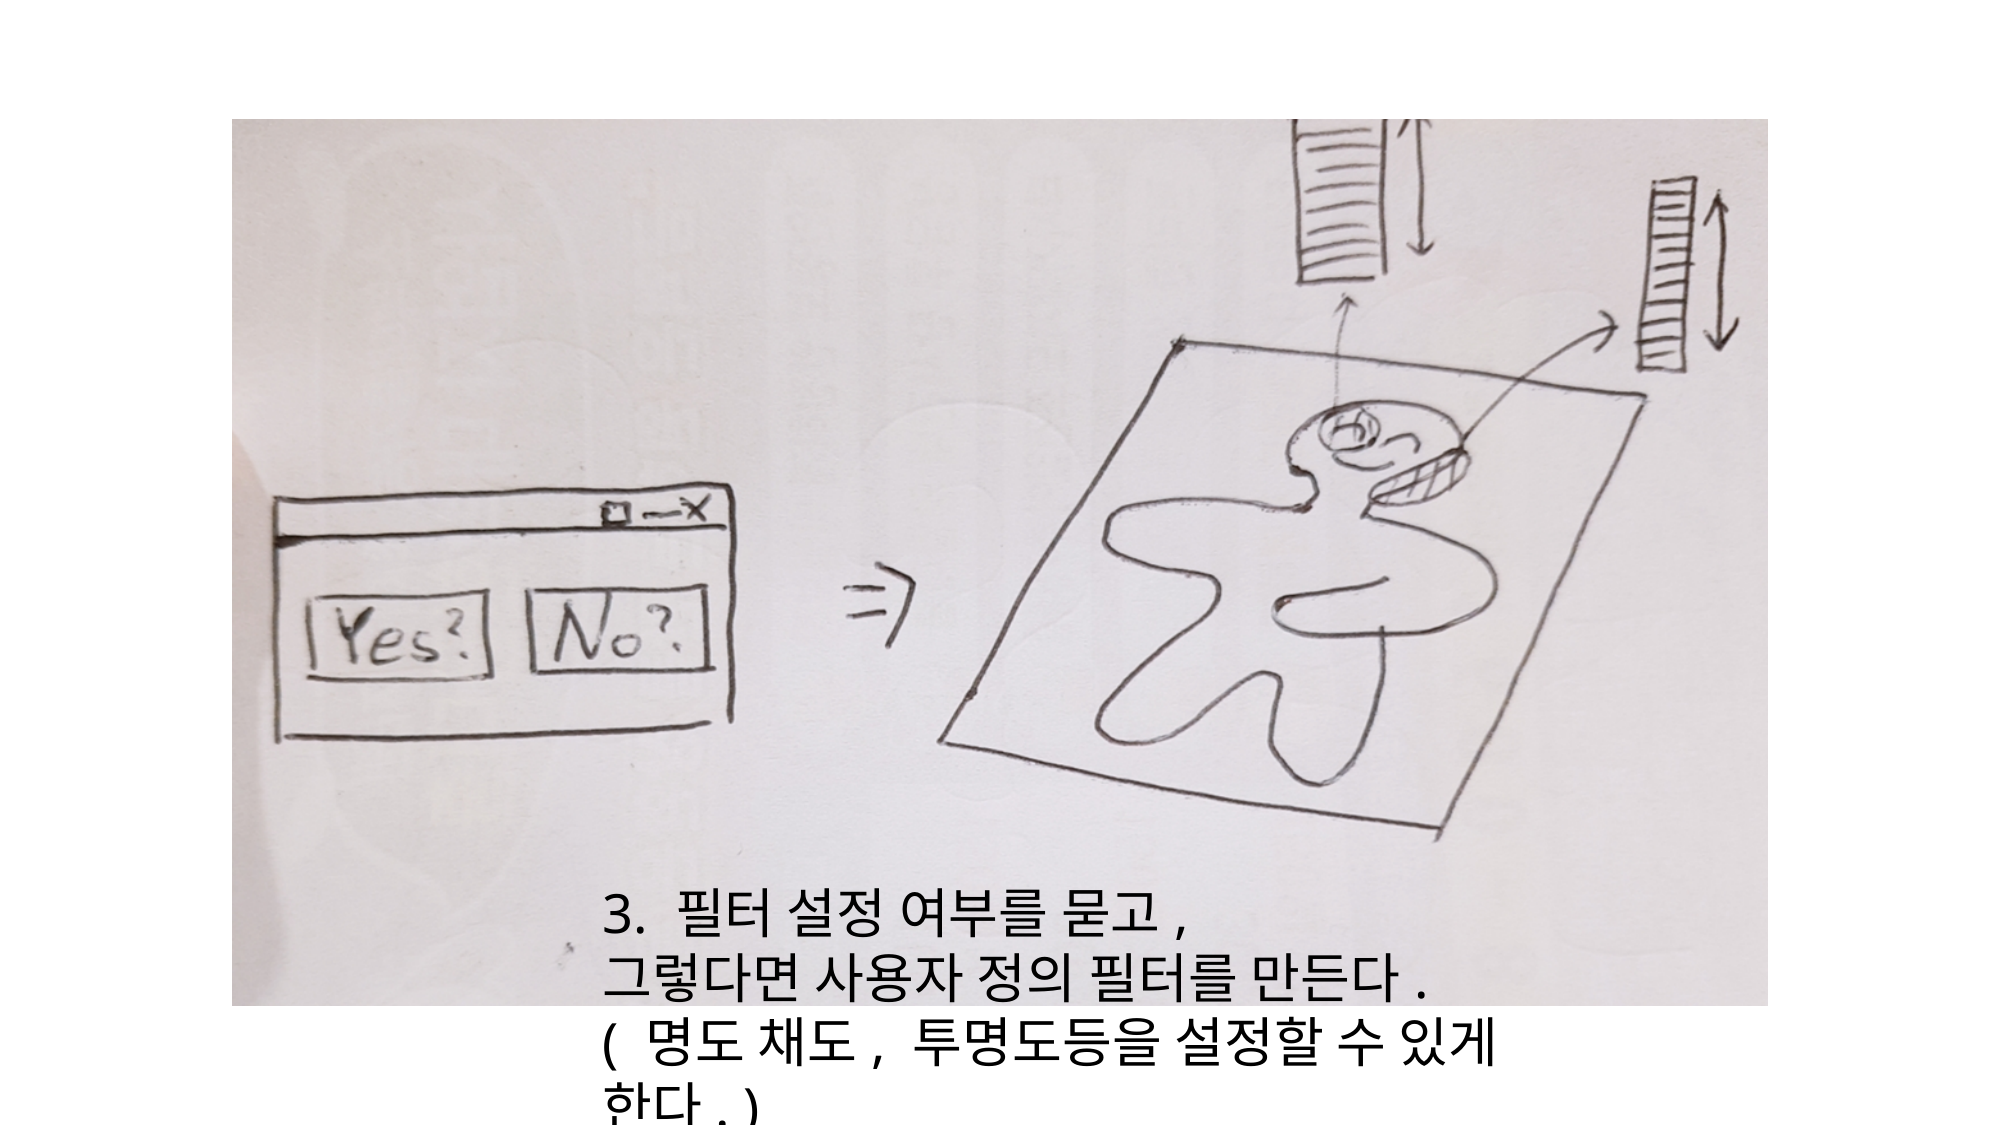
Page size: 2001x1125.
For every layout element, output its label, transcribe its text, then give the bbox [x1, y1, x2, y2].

text_box 3. 필터 설정 여부를 묻고, 그렇다면 사용자 정의 필터를 만든다.( 명도 채도, 투명도등을 설정할 수 있게 한다. ) [587, 1006, 1531, 1125]
picture [232, 119, 1768, 1006]
